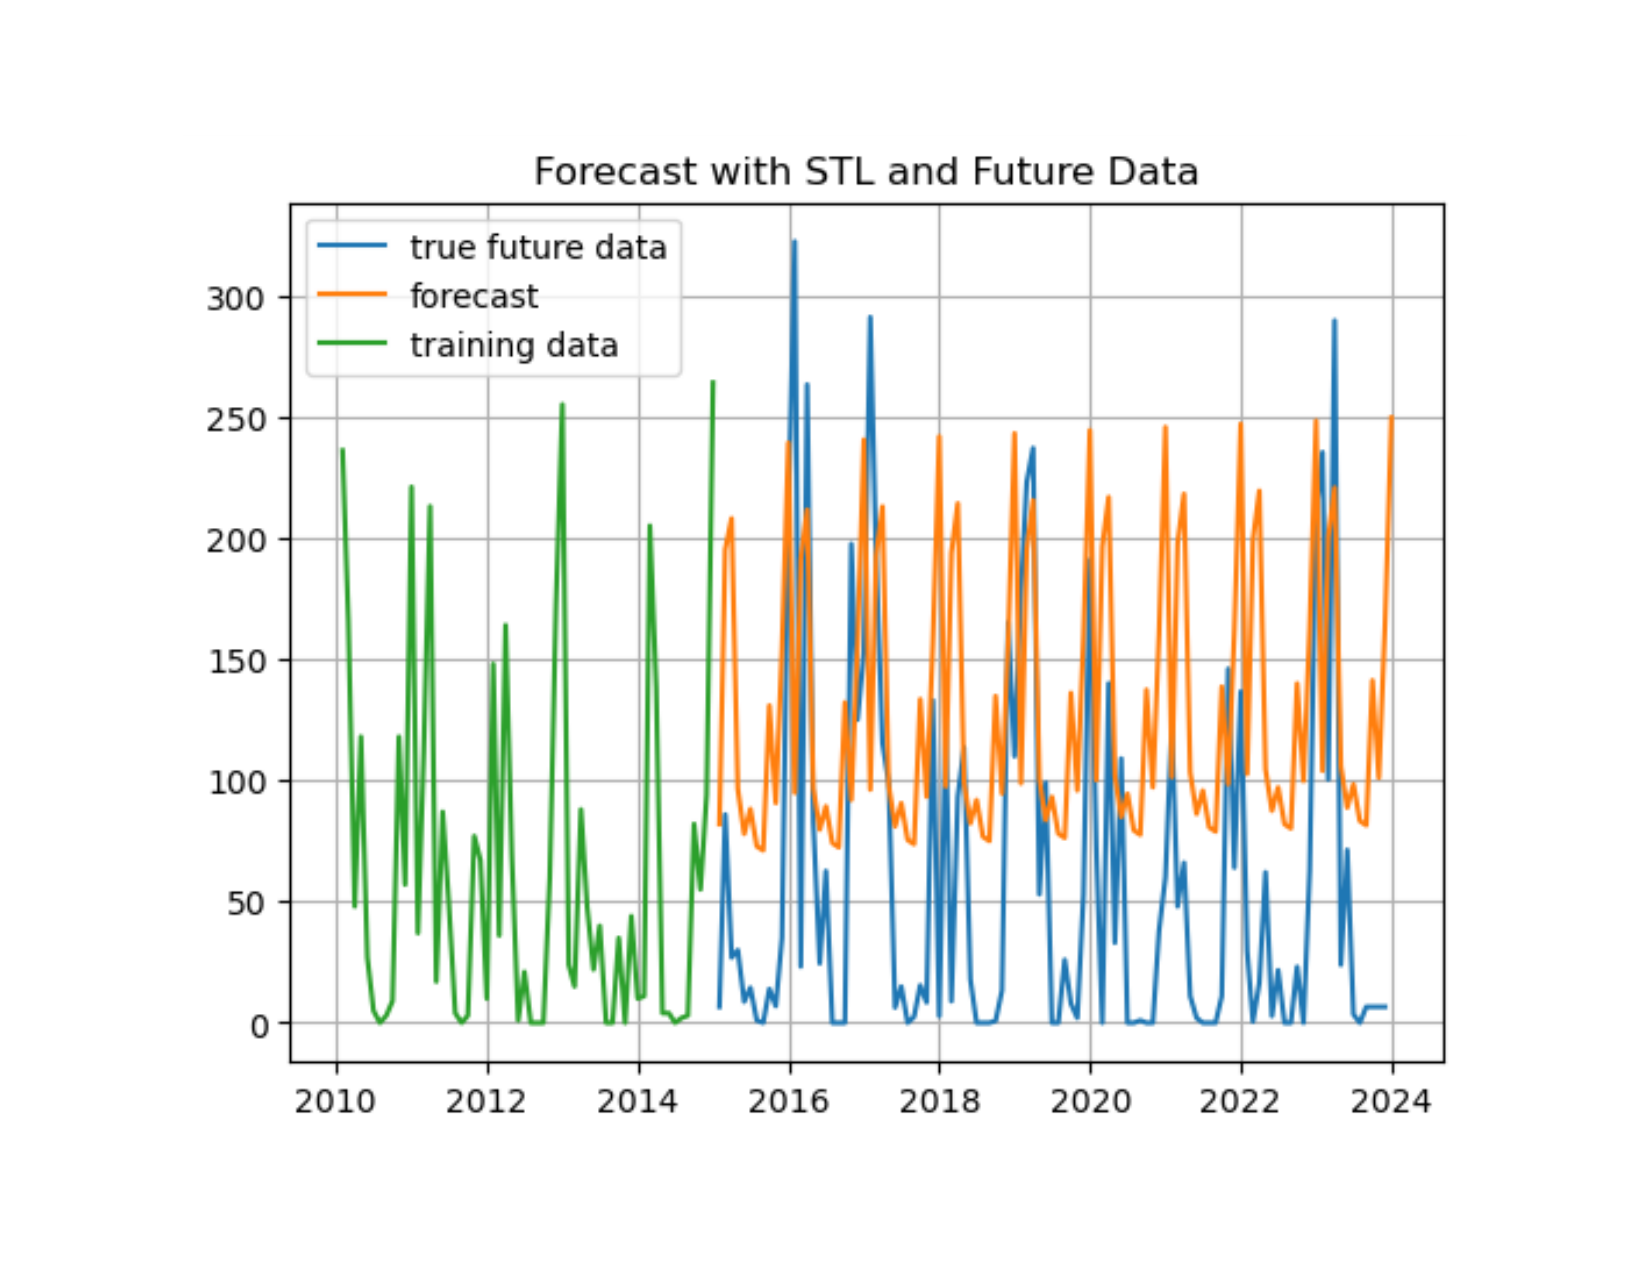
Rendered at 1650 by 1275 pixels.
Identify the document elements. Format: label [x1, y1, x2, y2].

picture [183, 134, 1467, 1141]
